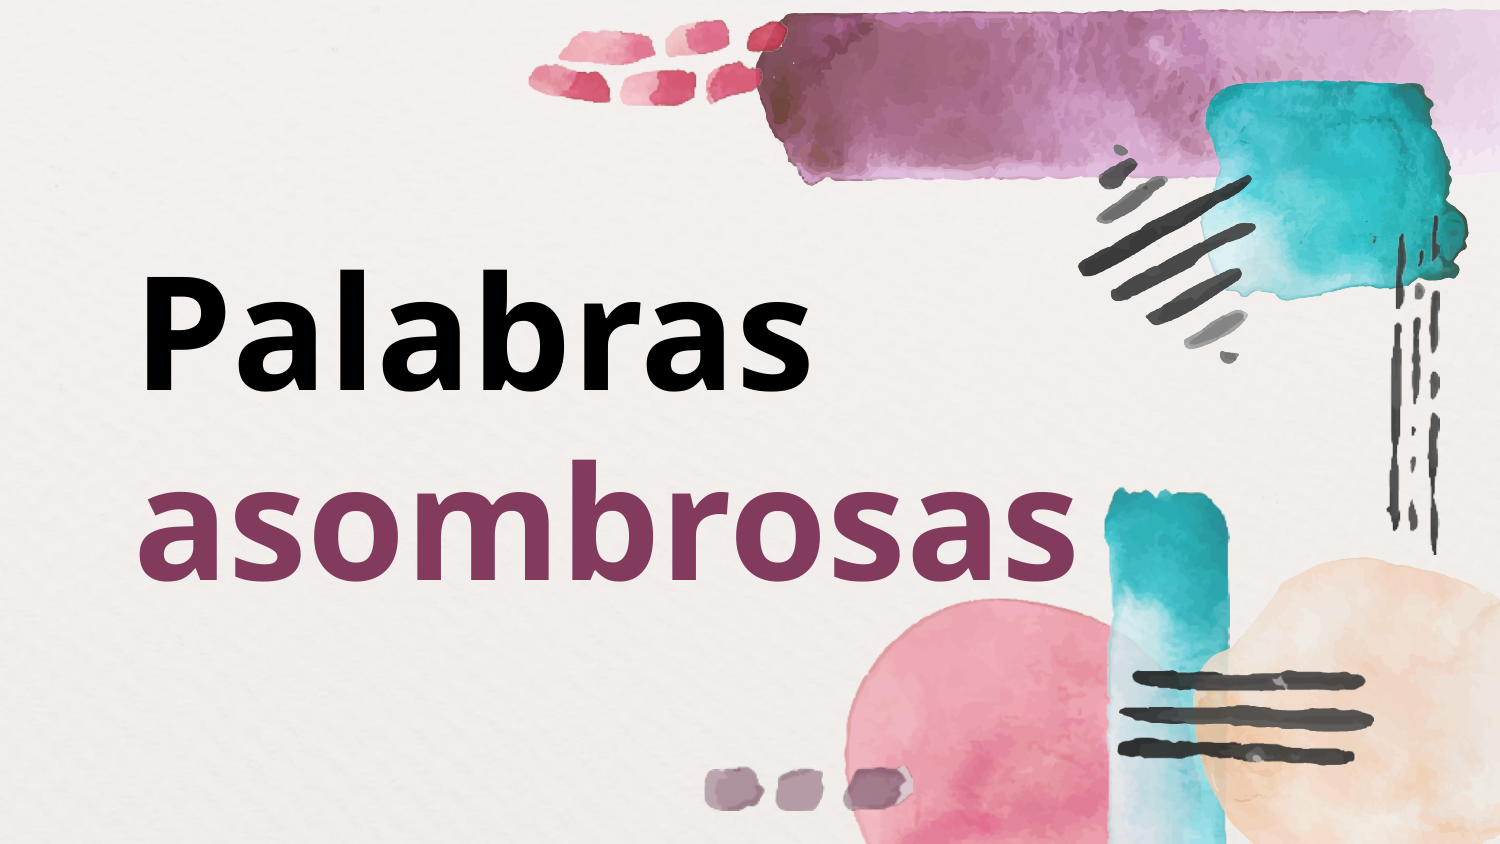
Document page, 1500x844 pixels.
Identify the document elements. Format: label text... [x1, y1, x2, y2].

picture [0, 0, 1500, 844]
title Palabras asombrosas [118, 195, 1099, 649]
